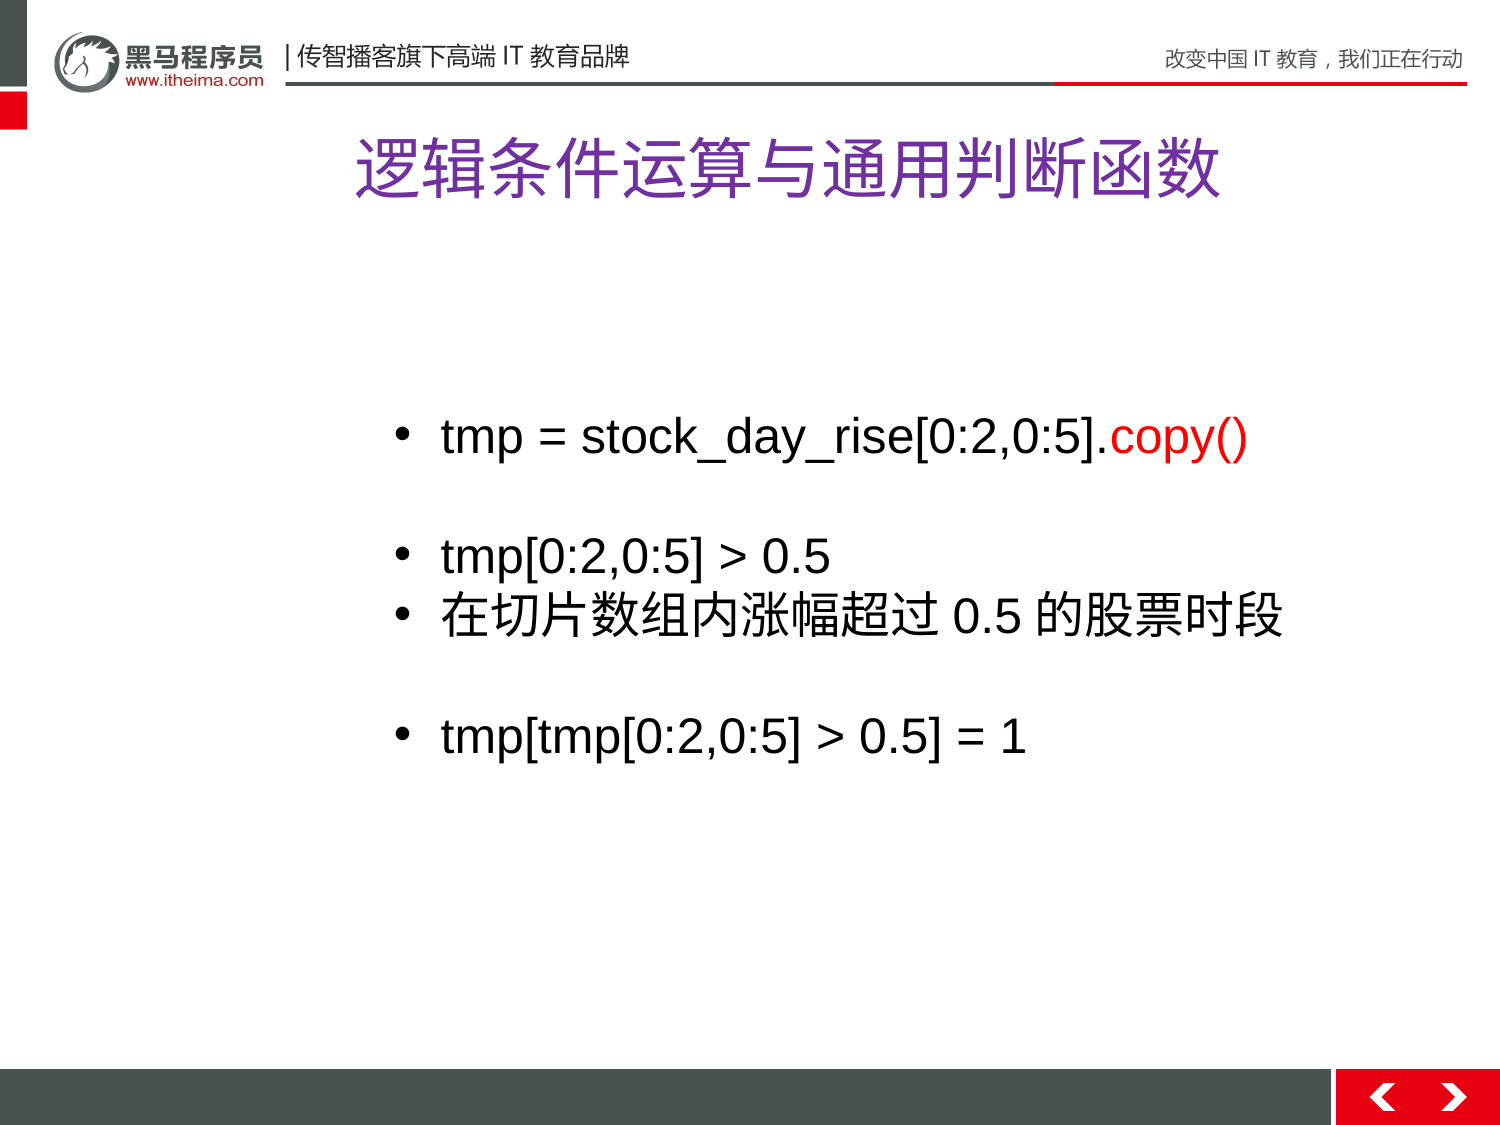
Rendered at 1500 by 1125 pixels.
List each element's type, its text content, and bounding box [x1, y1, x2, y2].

title 逻辑条件运算与通用判断函数 [121, 96, 1455, 214]
picture [0, 0, 1500, 1125]
text_box tmp = stock_day_rise[0:2,0:5].copy() tmp[0:2,0:5] > 0.5 在切片数组内涨幅超过0.5的股票时段 tmp[tmp[0:2,0:5] > 0.5] = 1 [379, 396, 1299, 891]
